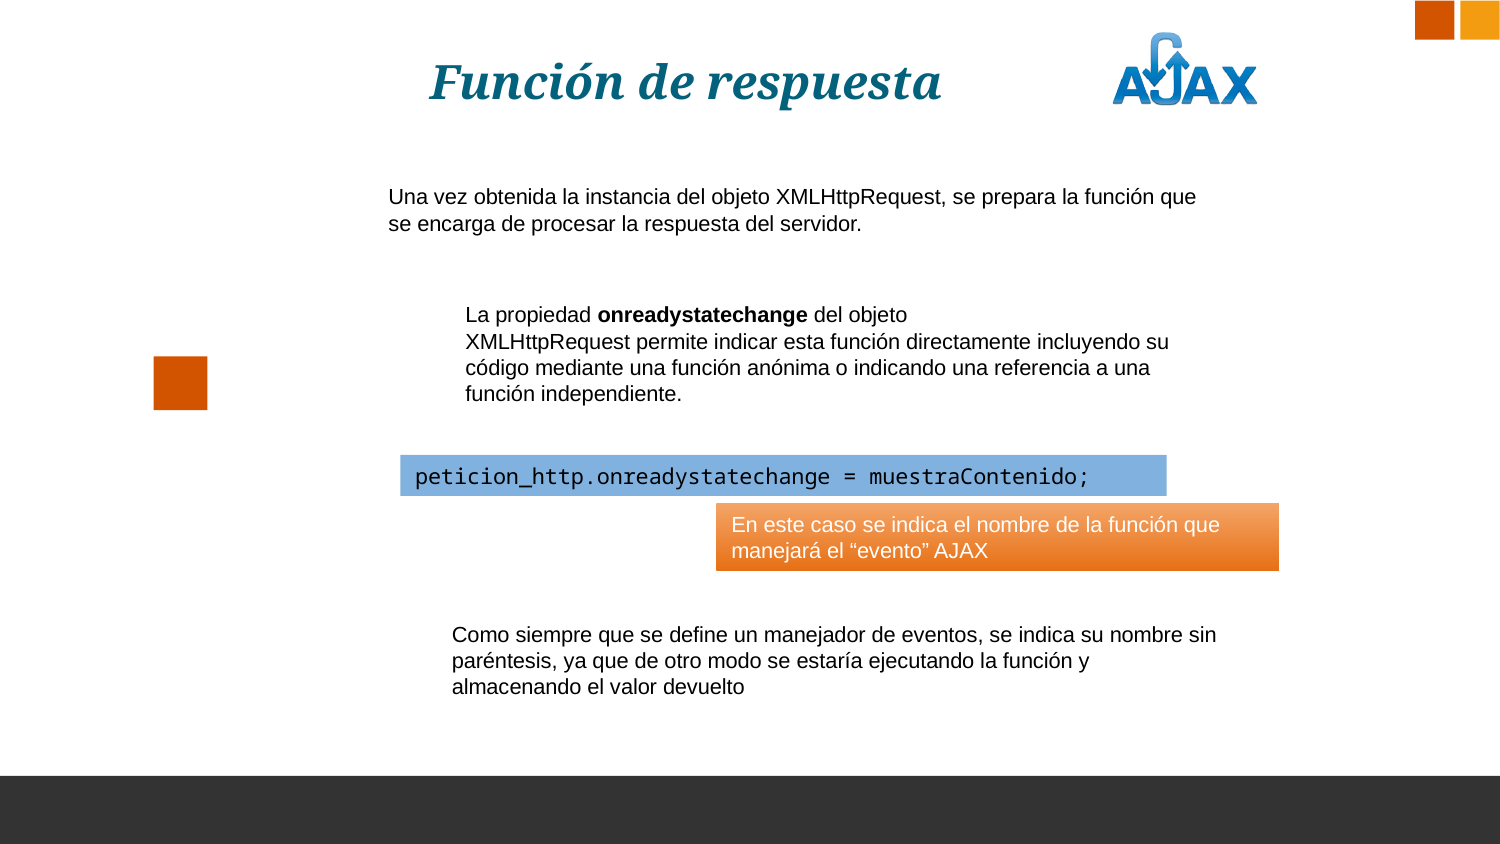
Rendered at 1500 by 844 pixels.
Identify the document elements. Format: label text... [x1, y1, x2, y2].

text_box Una vez obtenida la instancia del objeto XMLHttpRequest, se prepara la función que se encarga de procesar la respuesta del servidor. [373, 175, 1241, 243]
text_box Como siempre que se define un manejador de eventos, se indica su nombre sin paréntesis, ya que de otro modo se estaría ejecutando la función y almacenando el valor devuelto [437, 613, 1241, 707]
text_box peticion_http.onreadystatechange = muestraContenido; [400, 454, 1167, 496]
title Función de respuesta [264, 44, 1109, 117]
picture [1107, 28, 1264, 107]
text_box La propiedad onreadystatechange del objeto XMLHttpRequest permite indicar esta función directamente incluyendo su código mediante una función anónima o indicando una referencia a una función independiente. [450, 293, 1226, 414]
text_box En este caso se indica el nombre de la función que manejará el “evento” AJAX [716, 503, 1279, 571]
